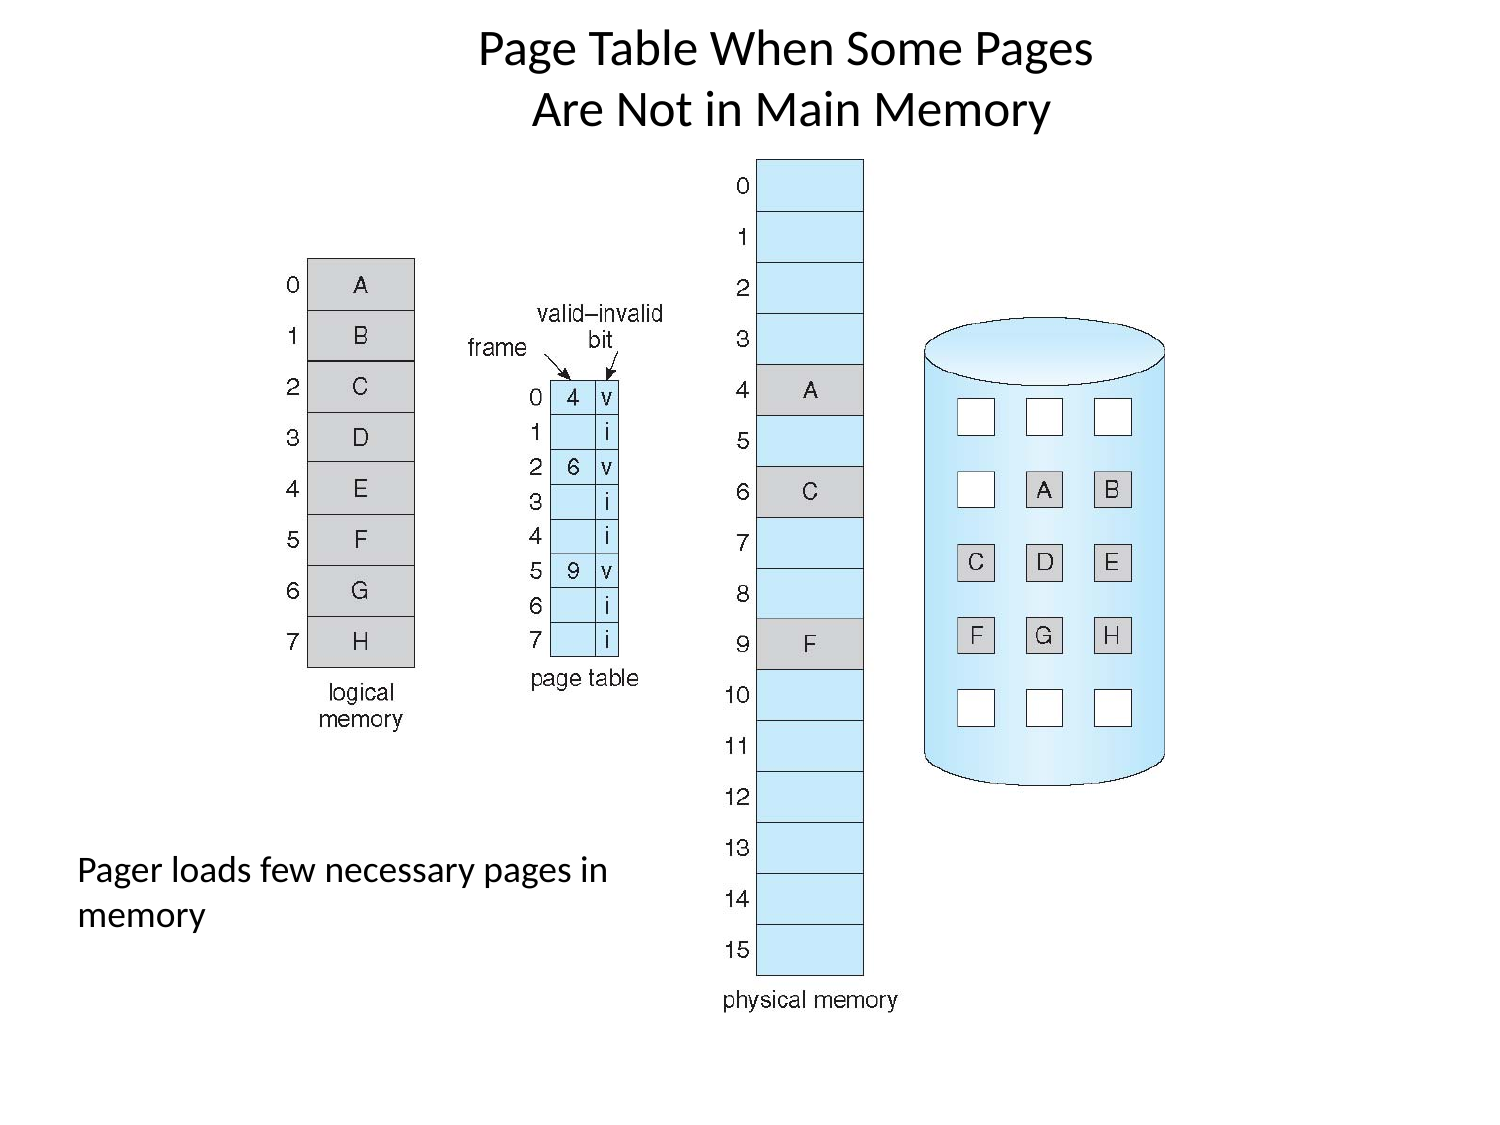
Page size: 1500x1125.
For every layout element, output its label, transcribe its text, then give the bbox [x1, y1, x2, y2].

picture [285, 159, 1166, 1013]
text_box Pager loads few necessary pages in memory [62, 837, 280, 943]
title Page Table When Some Pages Are Not in Main Memory [106, 6, 1478, 145]
